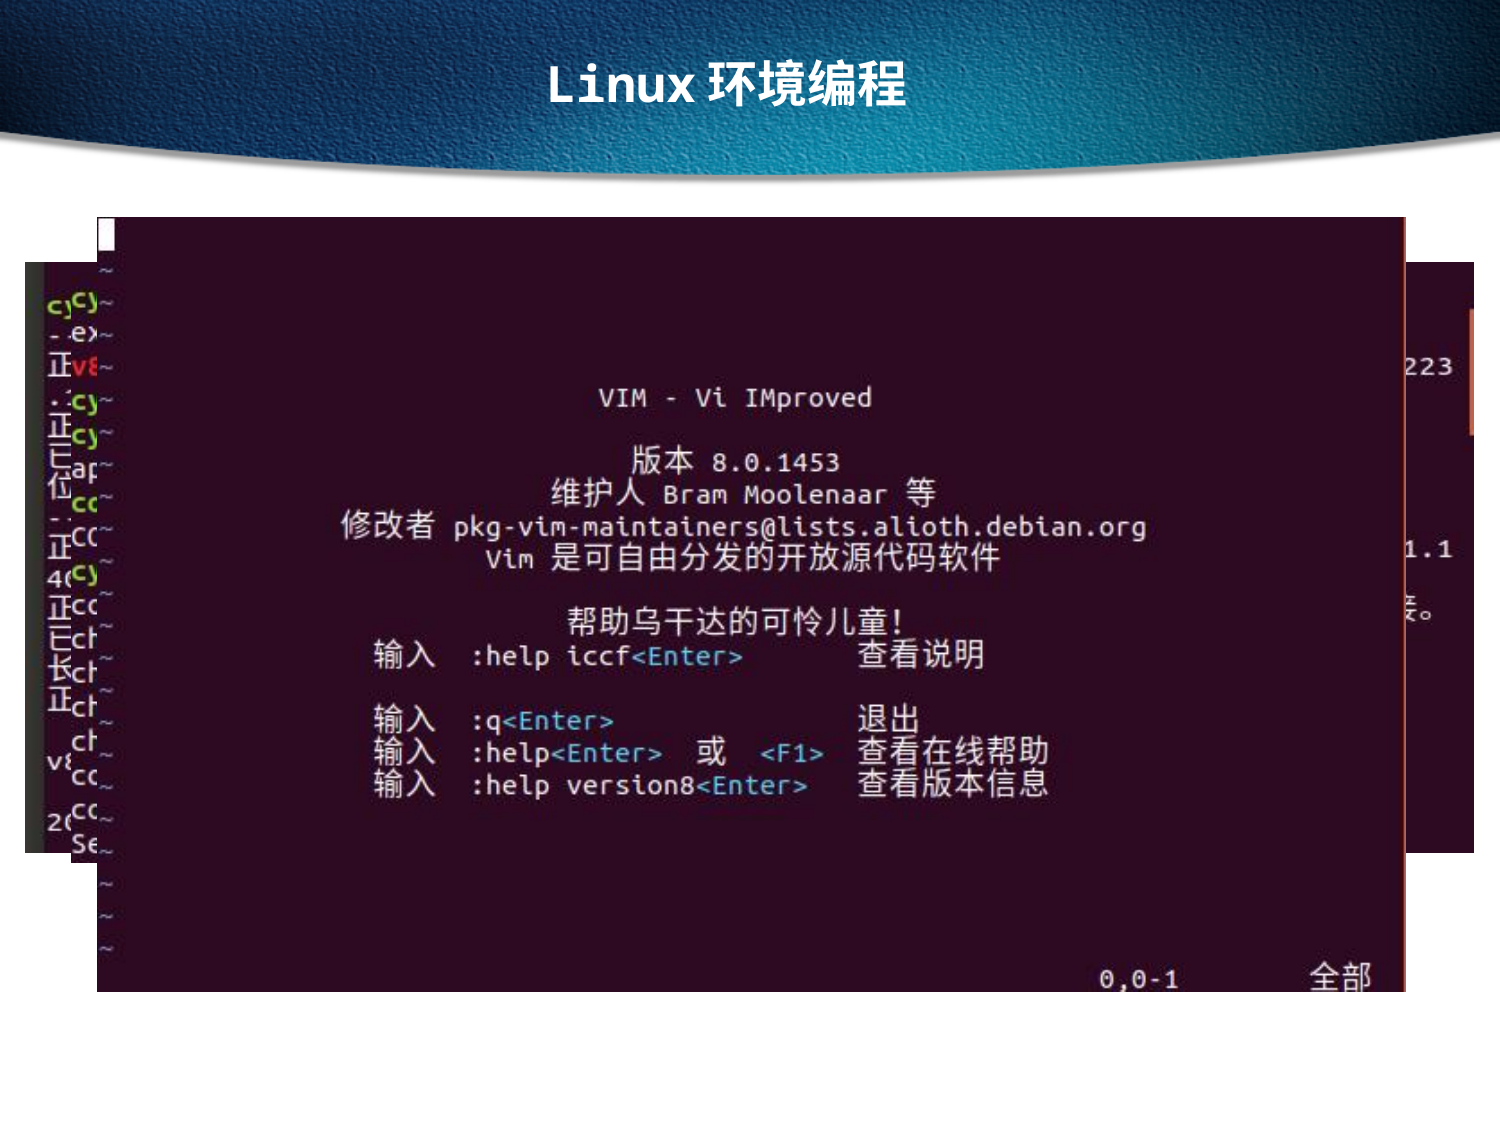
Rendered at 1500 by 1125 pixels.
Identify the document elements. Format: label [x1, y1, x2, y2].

picture [25, 217, 1474, 992]
title [0, 0, 1500, 218]
